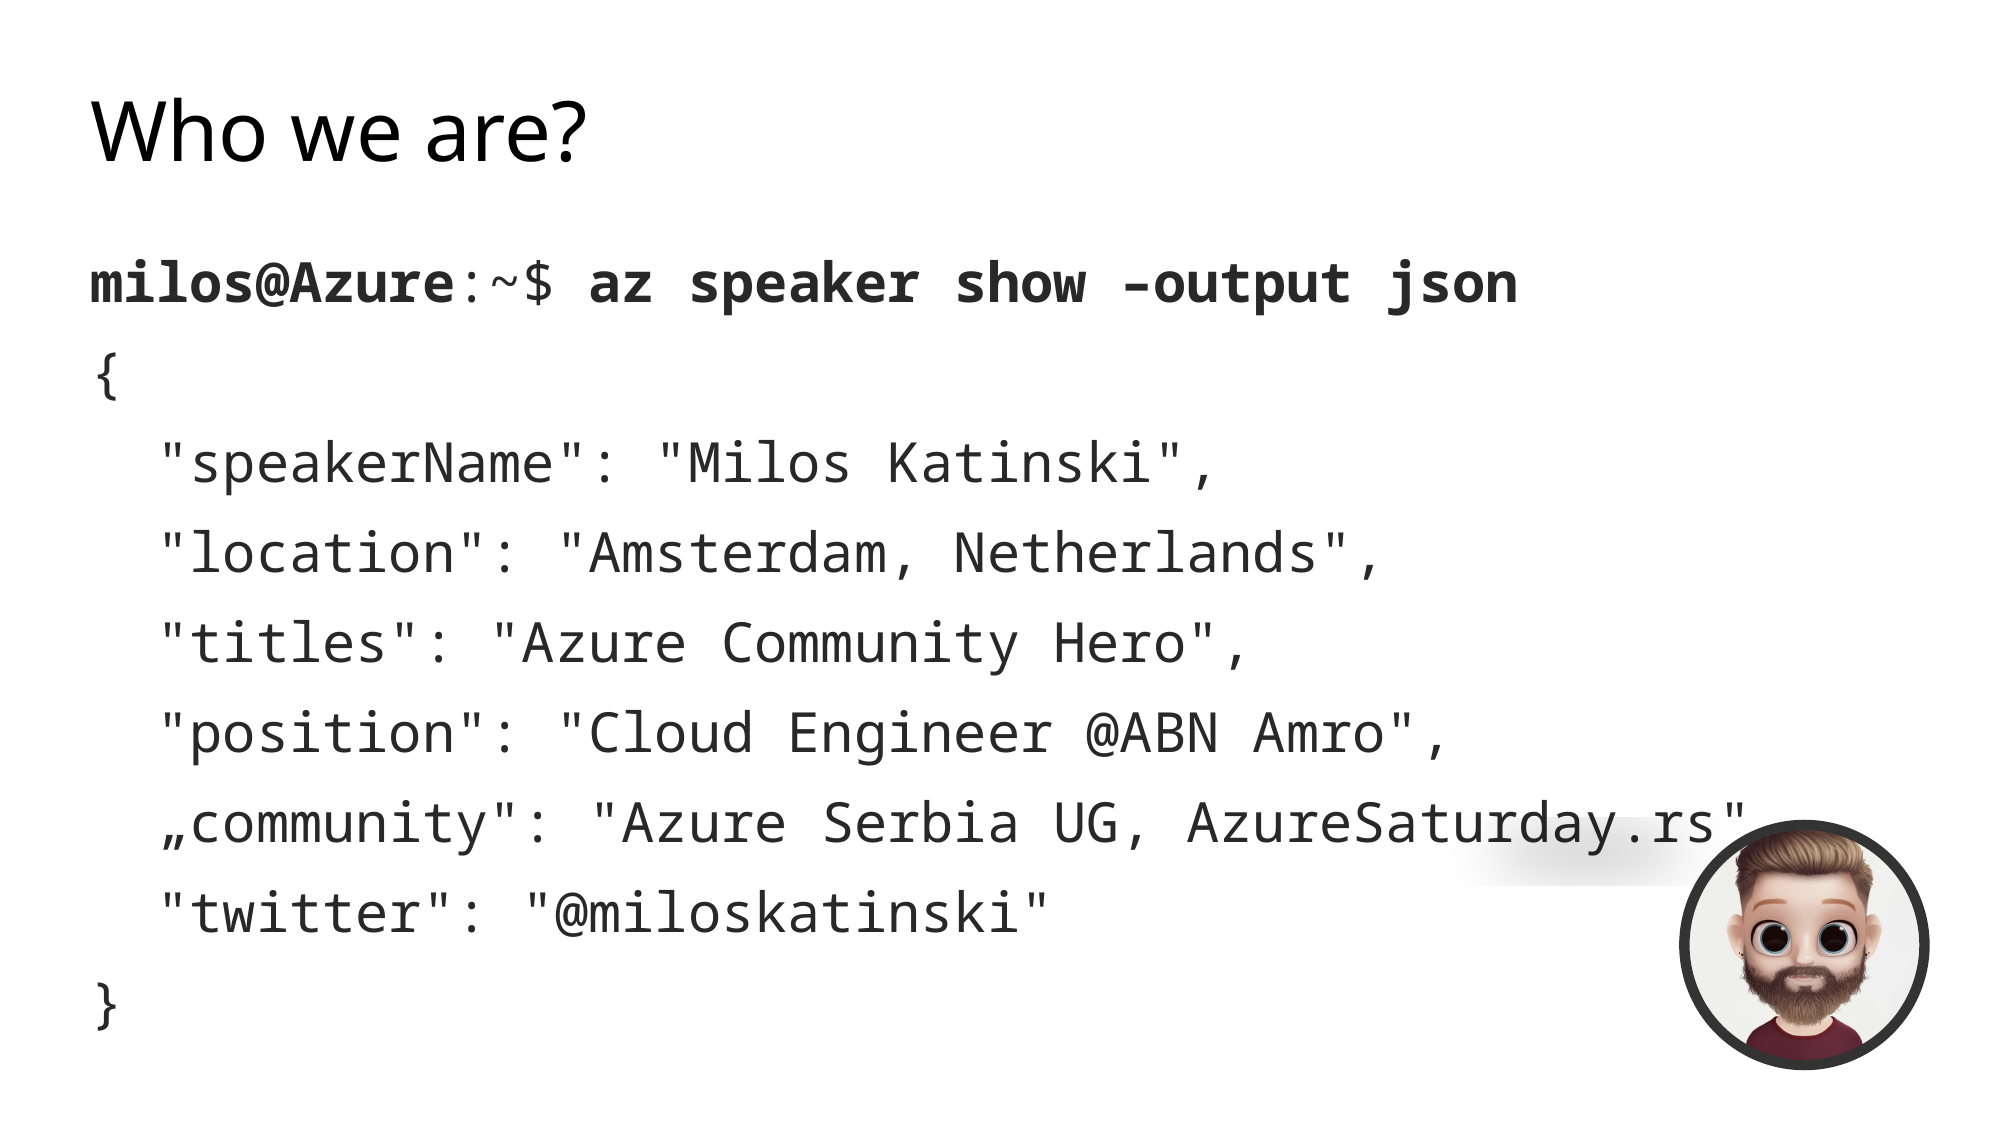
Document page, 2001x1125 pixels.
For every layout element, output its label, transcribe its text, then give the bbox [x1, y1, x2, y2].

title Who we are? [75, 59, 1925, 210]
list milos@Azure:~$ az speaker show –output json { "speakerName": "Milos Katinski", "location": "Amsterdam, Netherlands", "titles": "Azure Community Hero", "position": "Cloud Engineer @ABN Amro", „community": "Azure Serbia UG, AzureSaturday.rs", "twitter": "@miloskatinski" } [75, 239, 1925, 1044]
picture [1684, 824, 1925, 1066]
